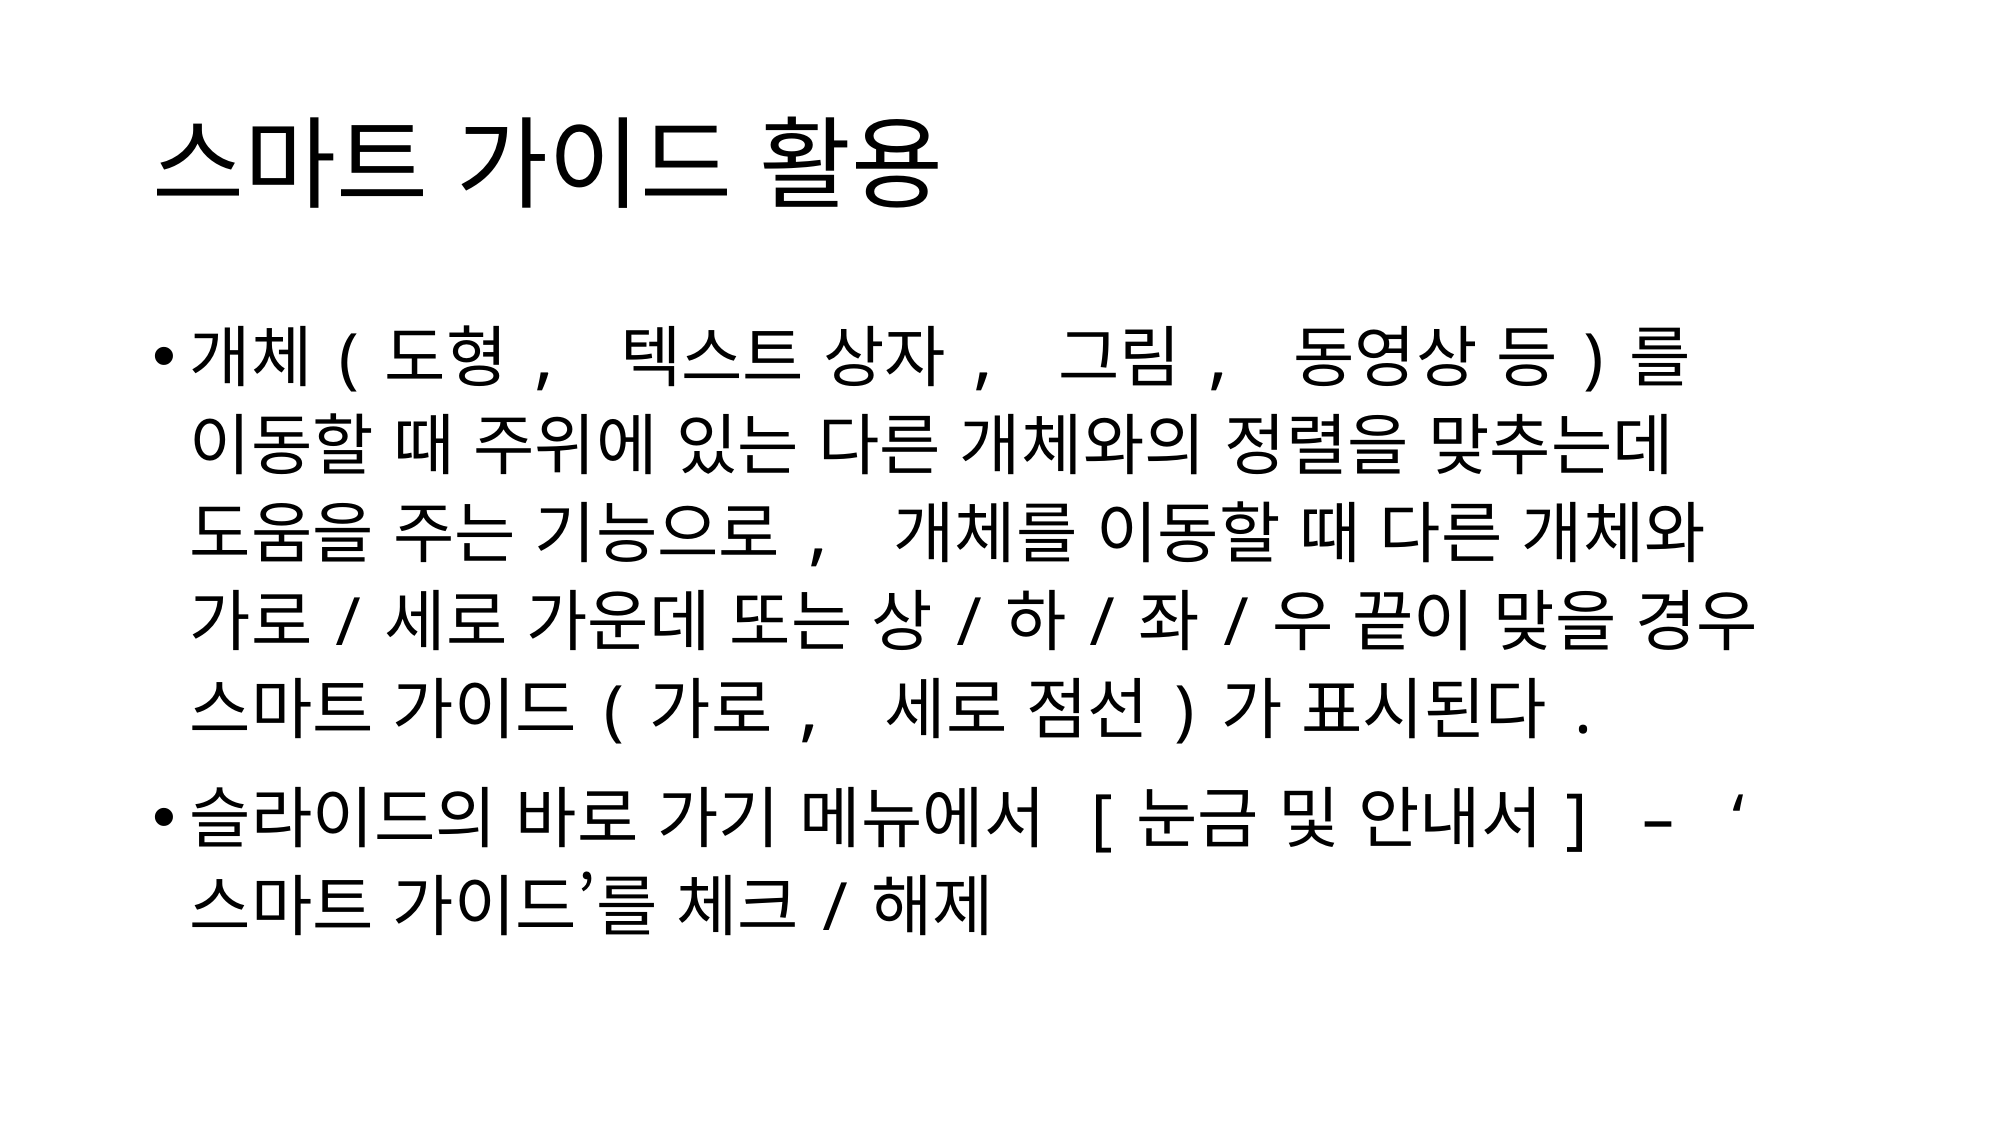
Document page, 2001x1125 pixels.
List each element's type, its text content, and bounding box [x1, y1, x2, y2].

title 스마트 가이드 활용 [137, 59, 1863, 278]
list 개체(도형, 텍스트 상자, 그림, 동영상 등)를 이동할 때 주위에 있는 다른 개체와의 정렬을 맞추는데 도움을 주는 기능으로, 개체를 이동할 때 다른 개체와 가로/세로 가운데 또는 상/하/좌/우 끝이 맞을 경우 스마트 가이드(가로, 세로 점선)가 표시된다. 슬라이드의 바로 가기 메뉴에서 [눈금 및 안내서] – ‘스마트 가이드’를 체크/해제 [137, 299, 1863, 1014]
